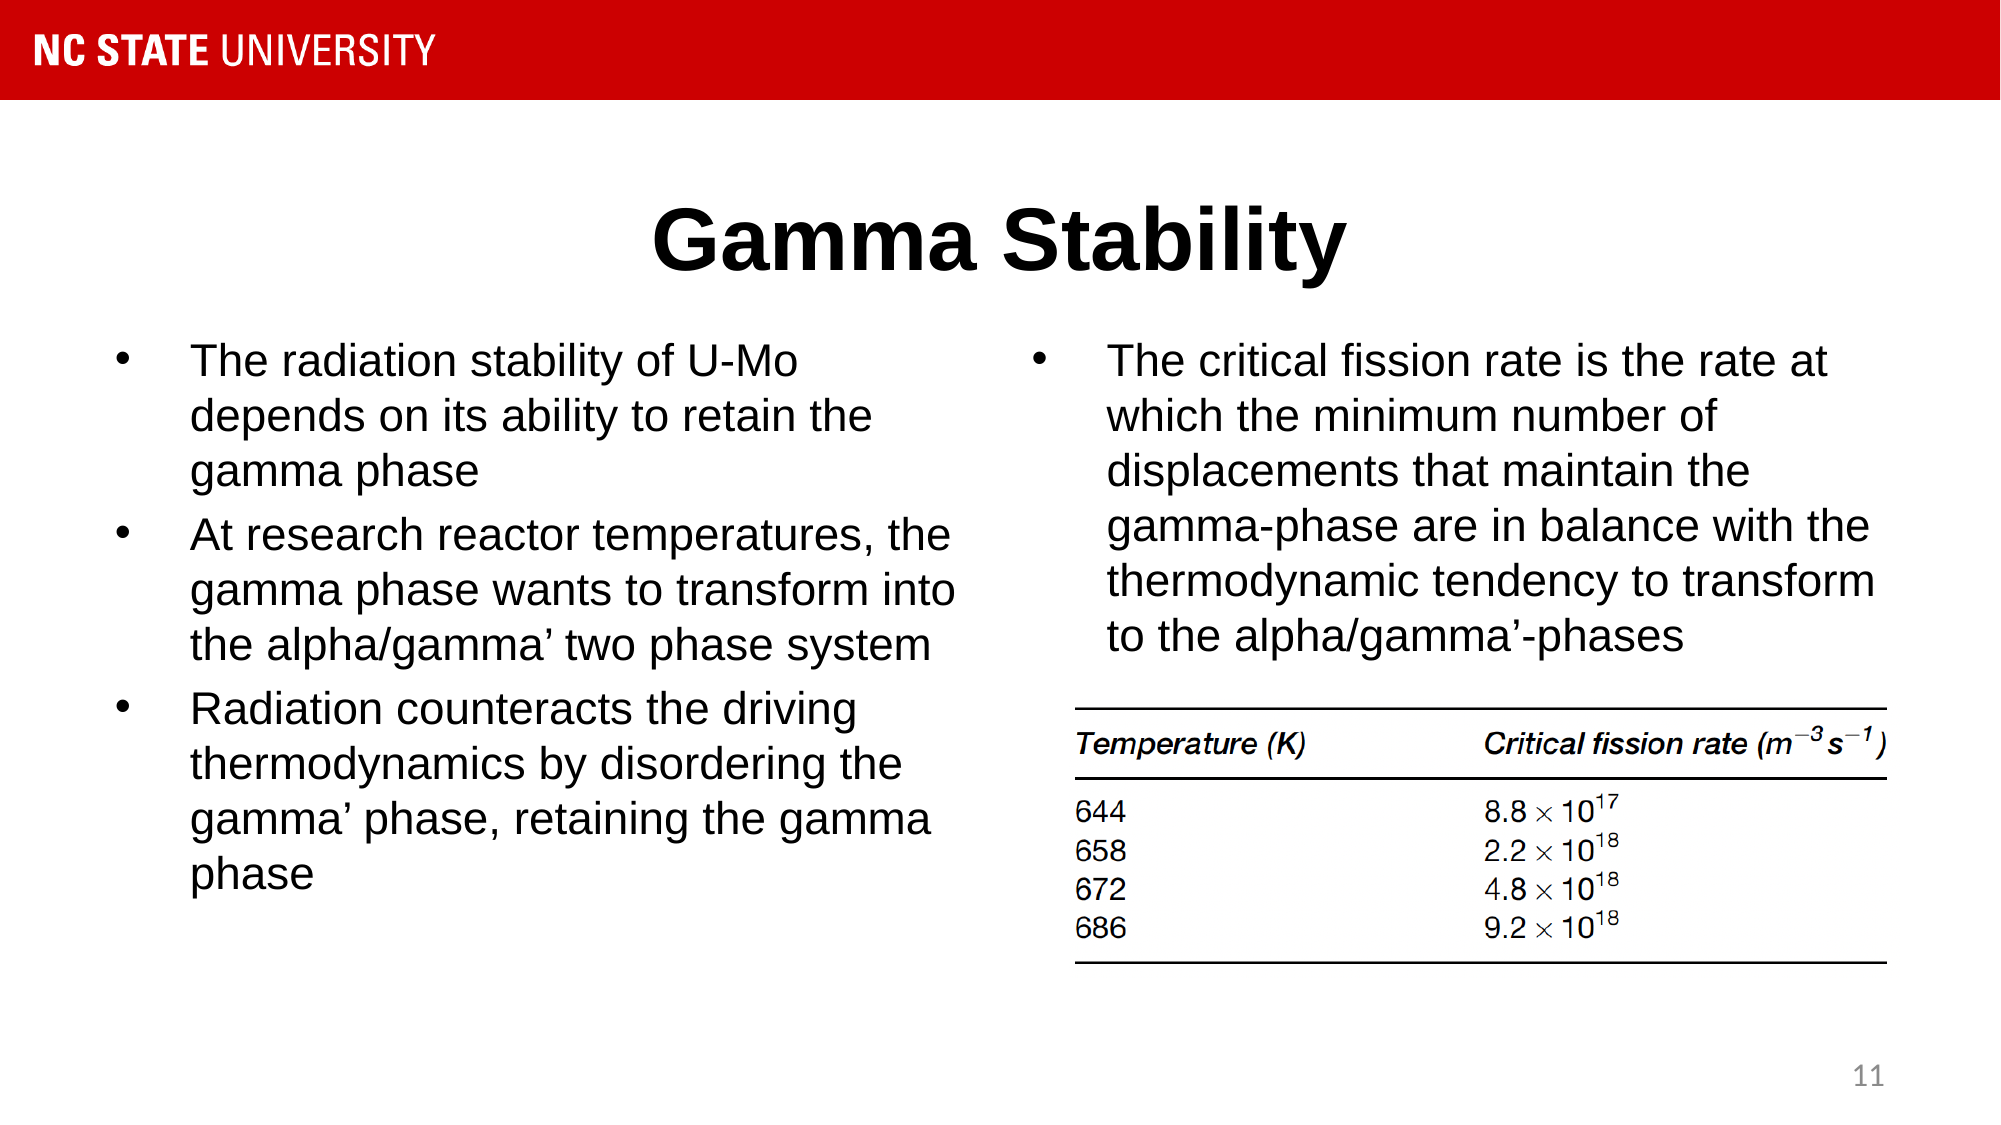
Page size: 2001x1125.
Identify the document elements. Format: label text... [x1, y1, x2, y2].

list The critical fission rate is the rate at which the minimum number of displacements that maintain the gamma-phase are in balance with the thermodynamic tendency to transform to the alpha/gamma’-phases [1016, 322, 1900, 1005]
slide_number 11 [1433, 1042, 1900, 1103]
picture [0, 0, 2001, 100]
list The radiation stability of U-Mo depends on its ability to retain the gamma phase At research reactor temperatures, the gamma phase wants to transform into the alpha/gamma’ two phase system Radiation counteracts the driving thermodynamics by disordering the gamma’ phase, retaining the gamma phase [99, 322, 984, 1005]
picture [1068, 699, 1901, 978]
title Gamma Stability [99, 147, 1900, 323]
